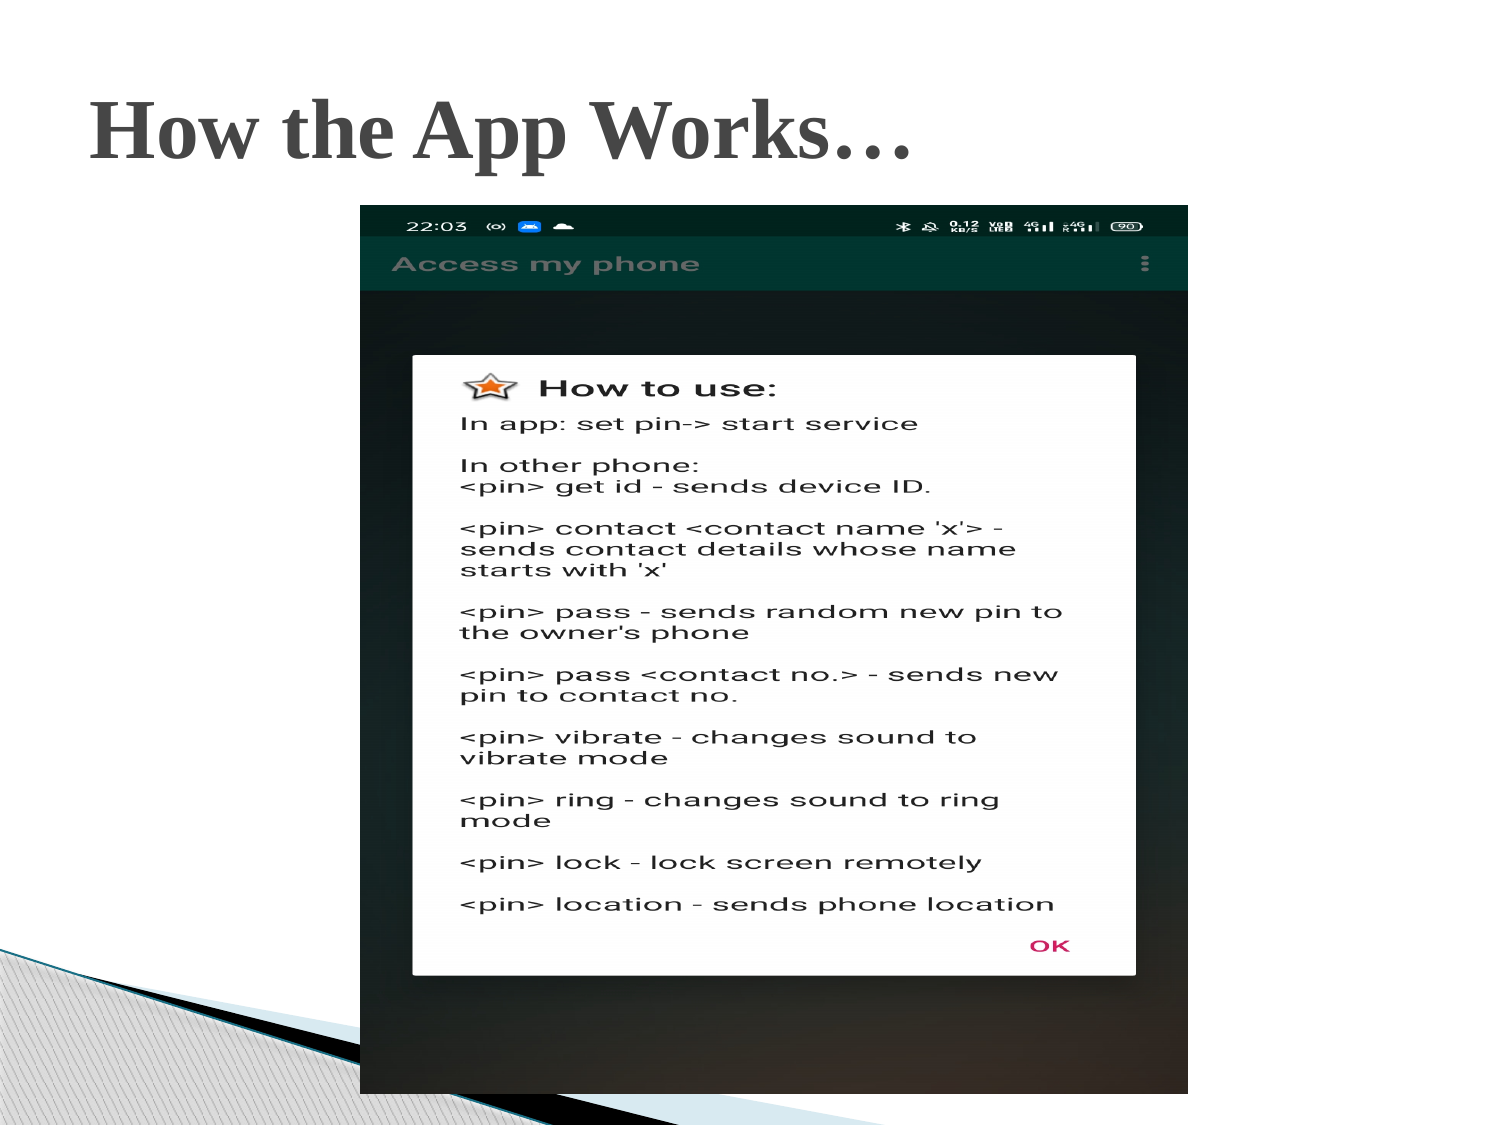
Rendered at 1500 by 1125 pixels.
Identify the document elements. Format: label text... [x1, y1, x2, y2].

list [359, 205, 1189, 1095]
title How the App Works… [75, 30, 1425, 219]
